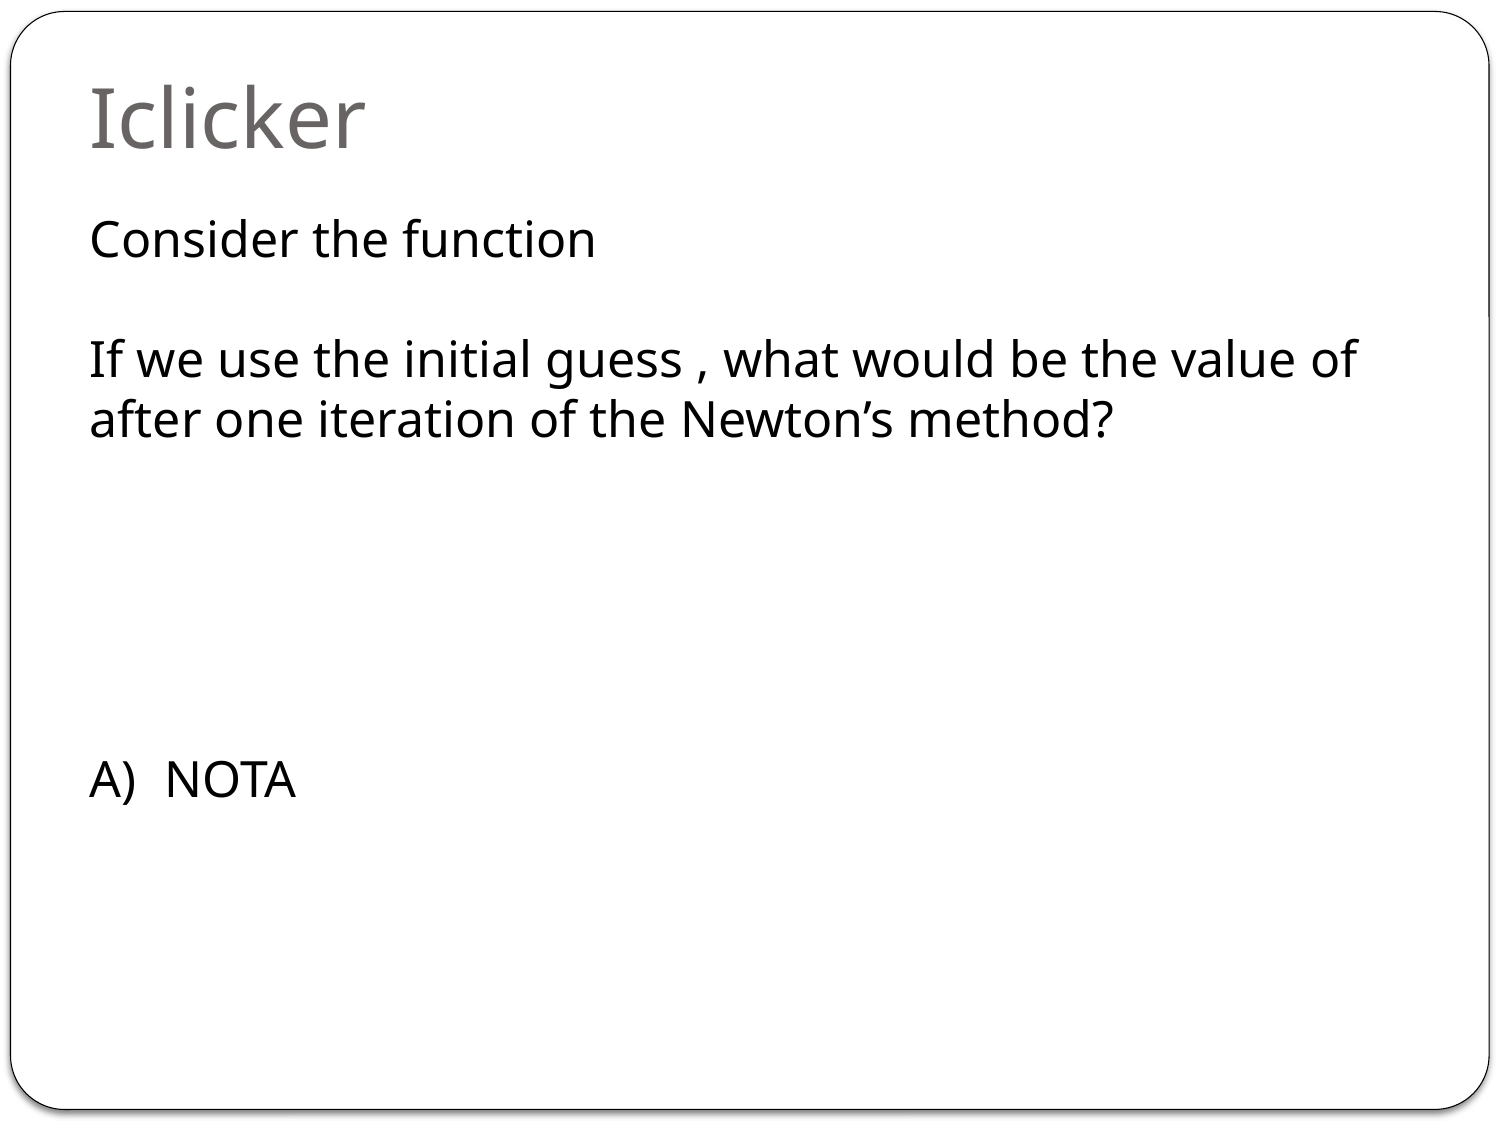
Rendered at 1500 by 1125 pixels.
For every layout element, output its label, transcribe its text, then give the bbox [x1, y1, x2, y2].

title Iclicker [75, 50, 1350, 180]
